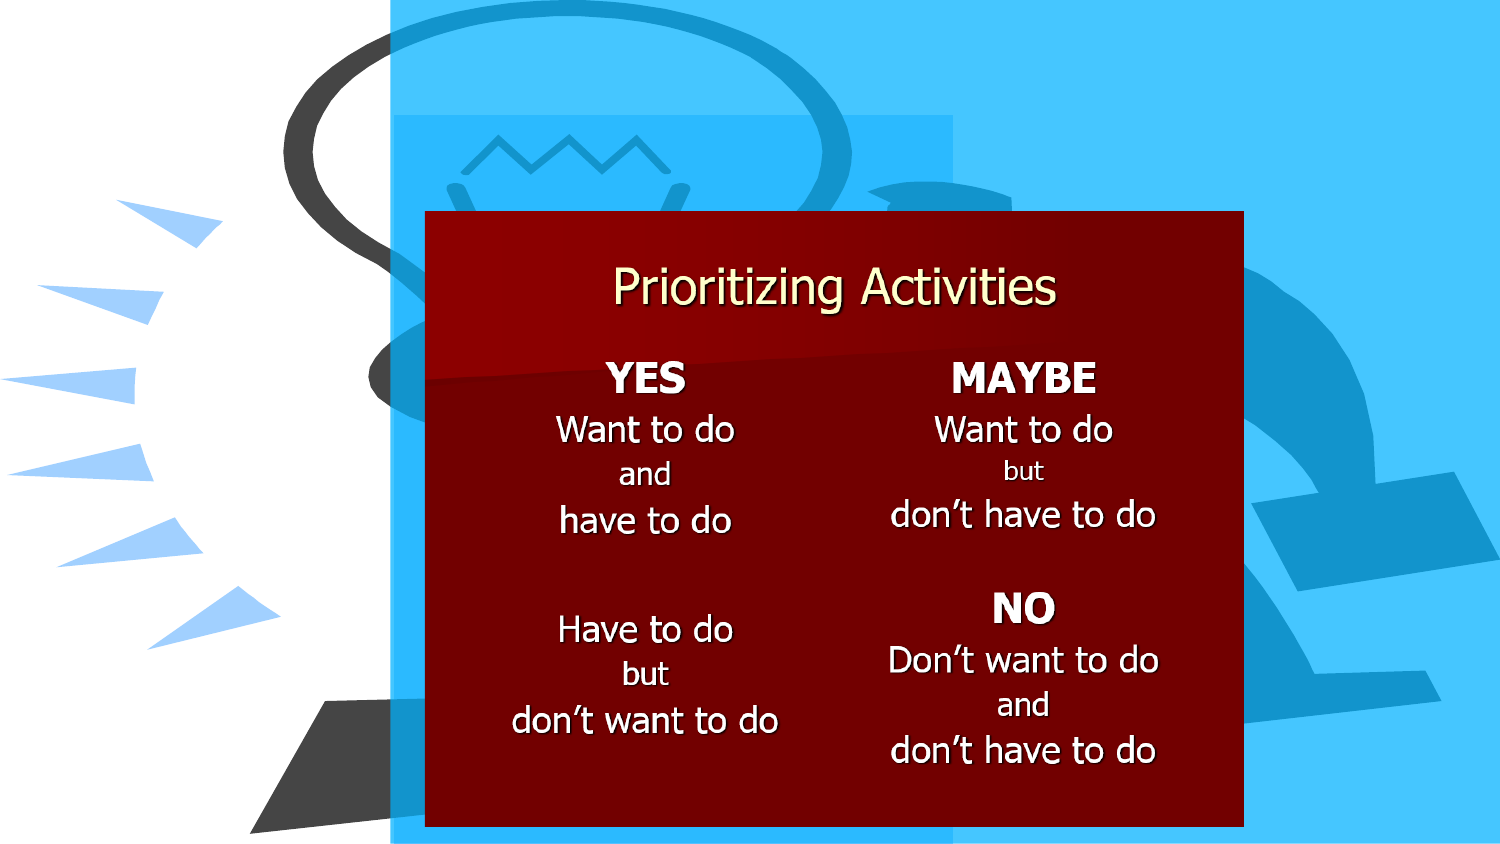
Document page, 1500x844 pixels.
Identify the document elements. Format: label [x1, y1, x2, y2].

picture [424, 211, 1245, 828]
